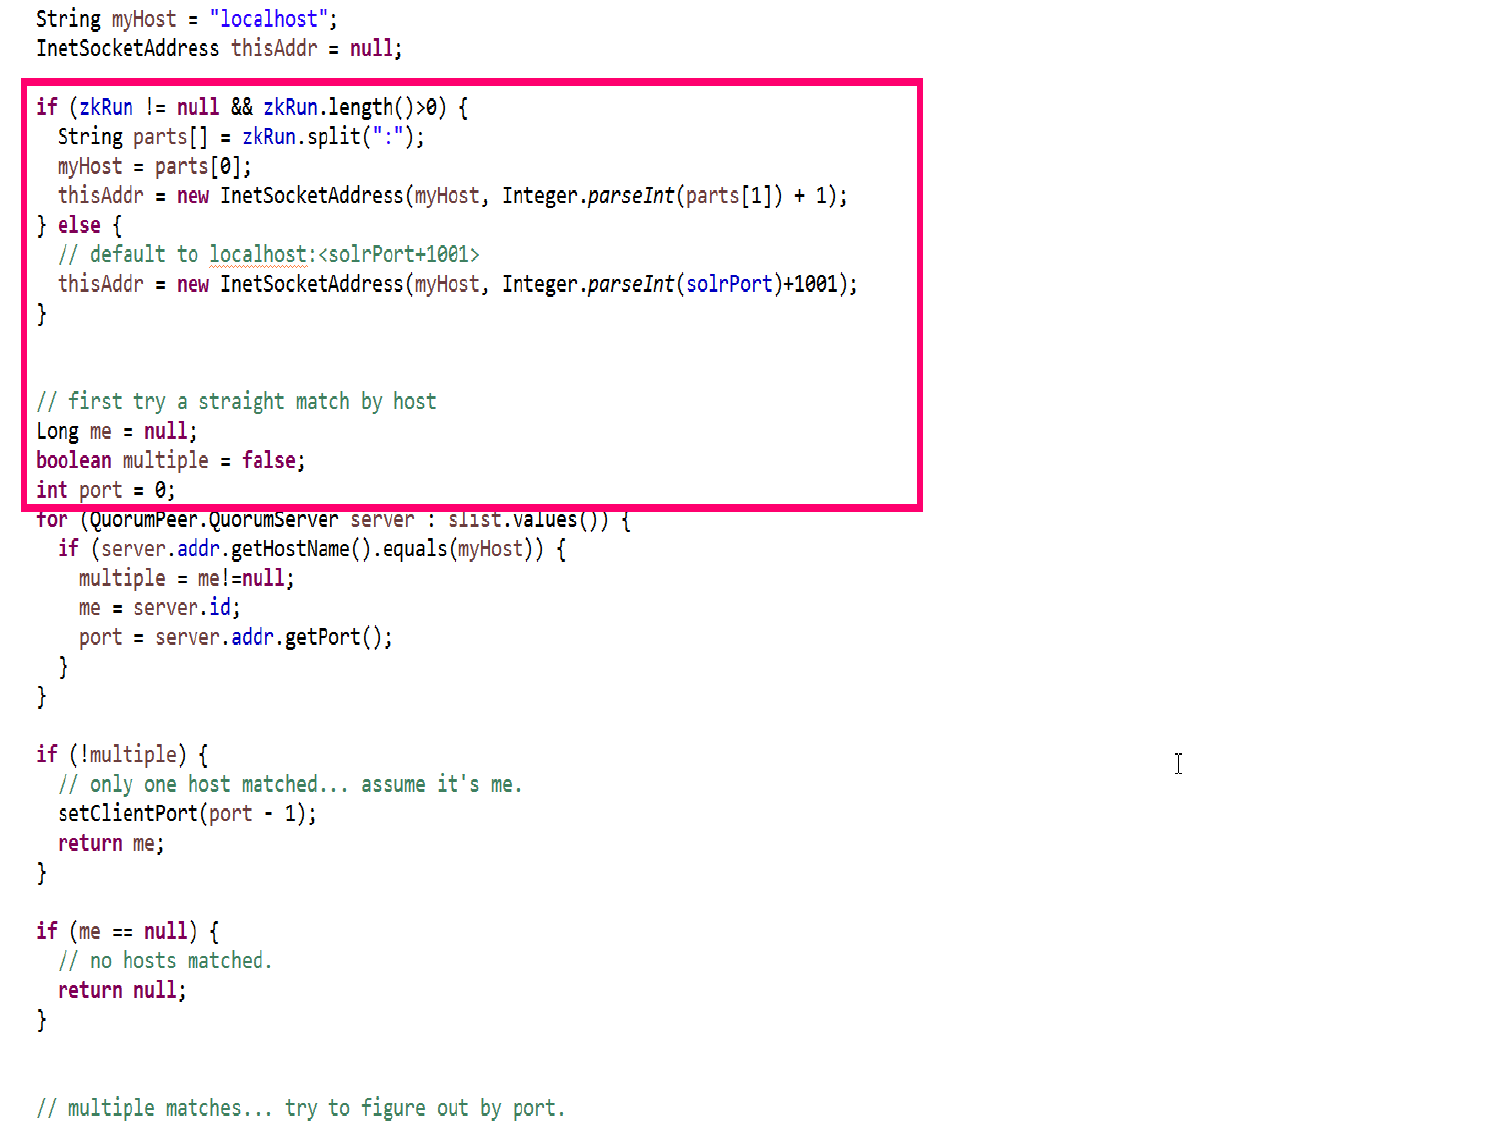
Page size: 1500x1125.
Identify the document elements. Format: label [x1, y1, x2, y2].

list [0, 0, 1500, 1125]
